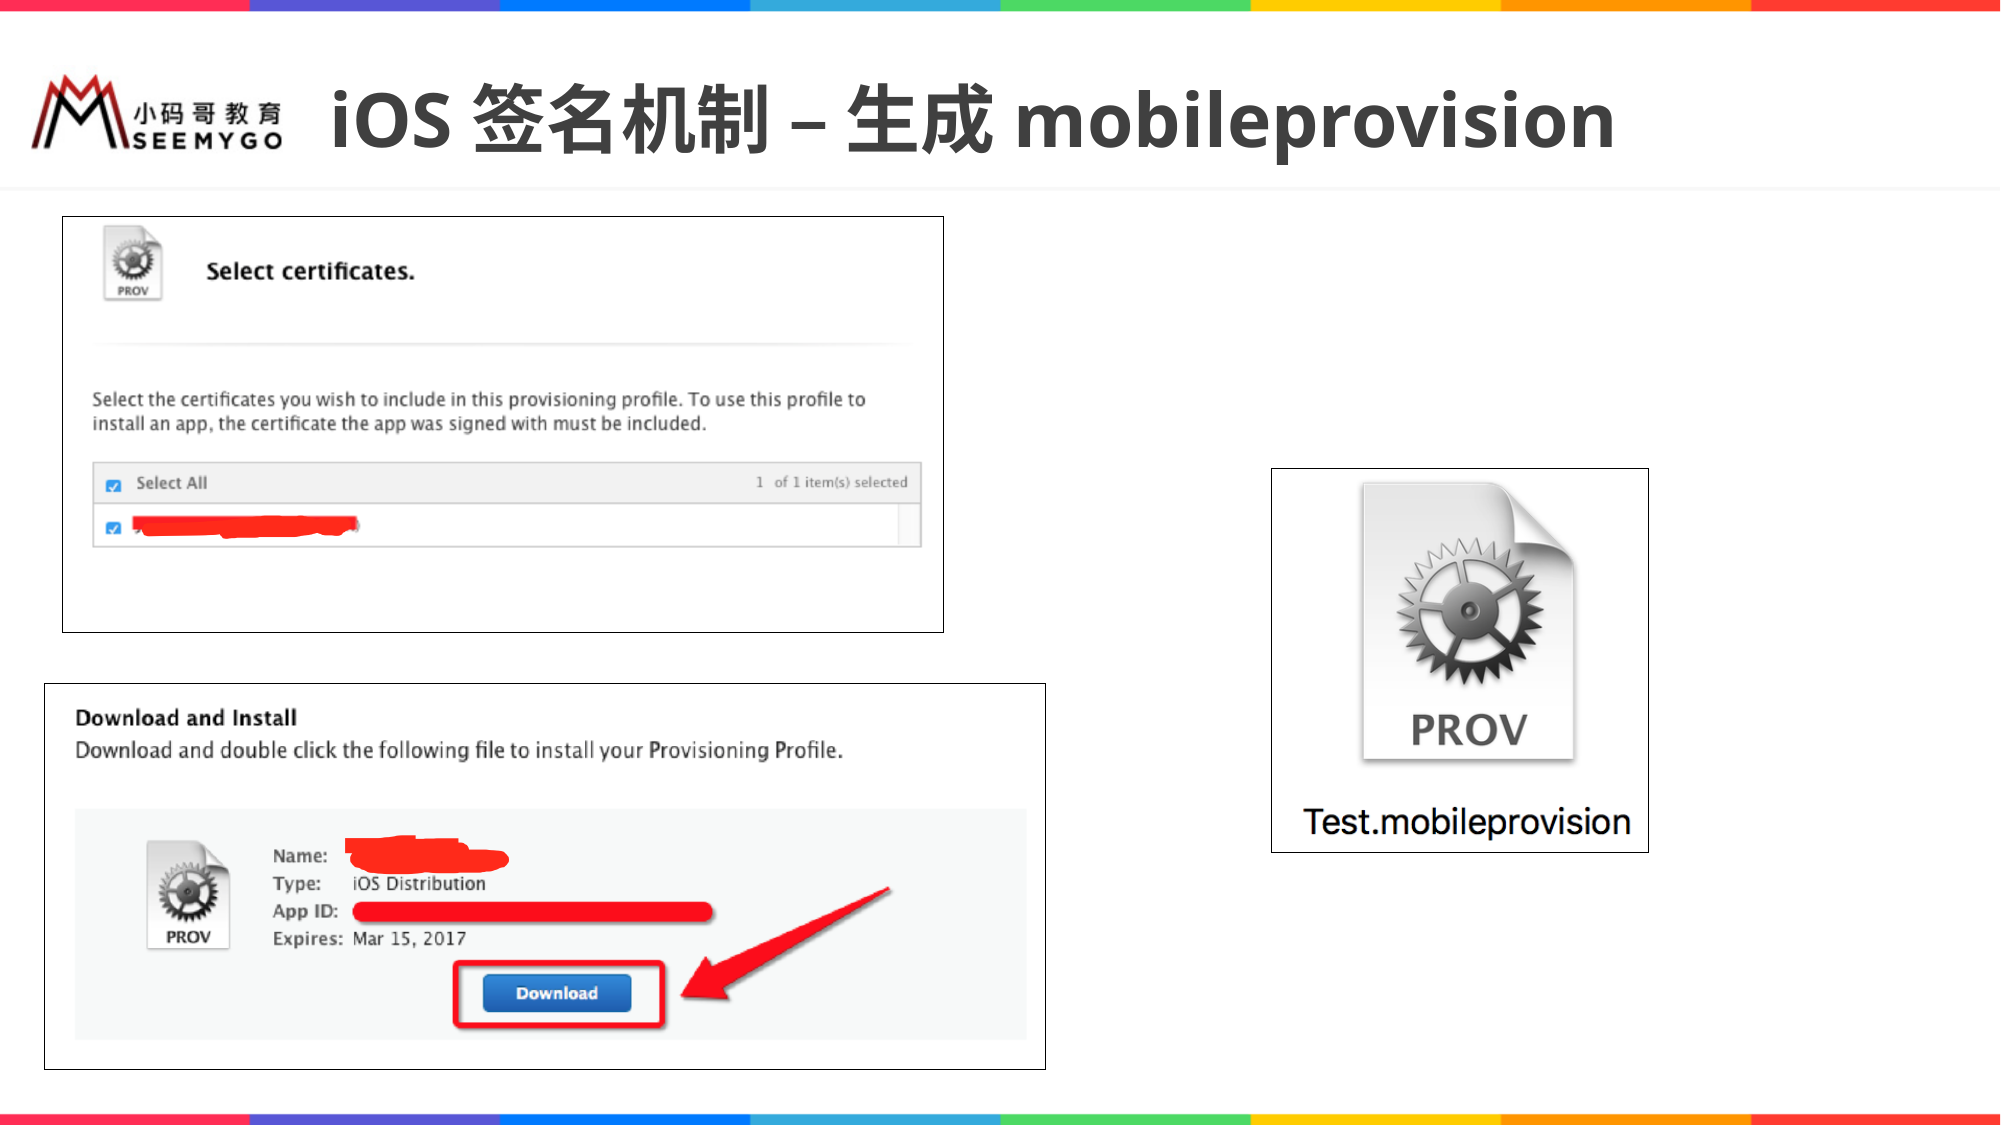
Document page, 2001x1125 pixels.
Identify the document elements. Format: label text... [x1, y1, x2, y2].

title iOS签名机制 – 生成mobileprovision [314, 64, 1968, 182]
picture [0, 0, 2001, 1125]
